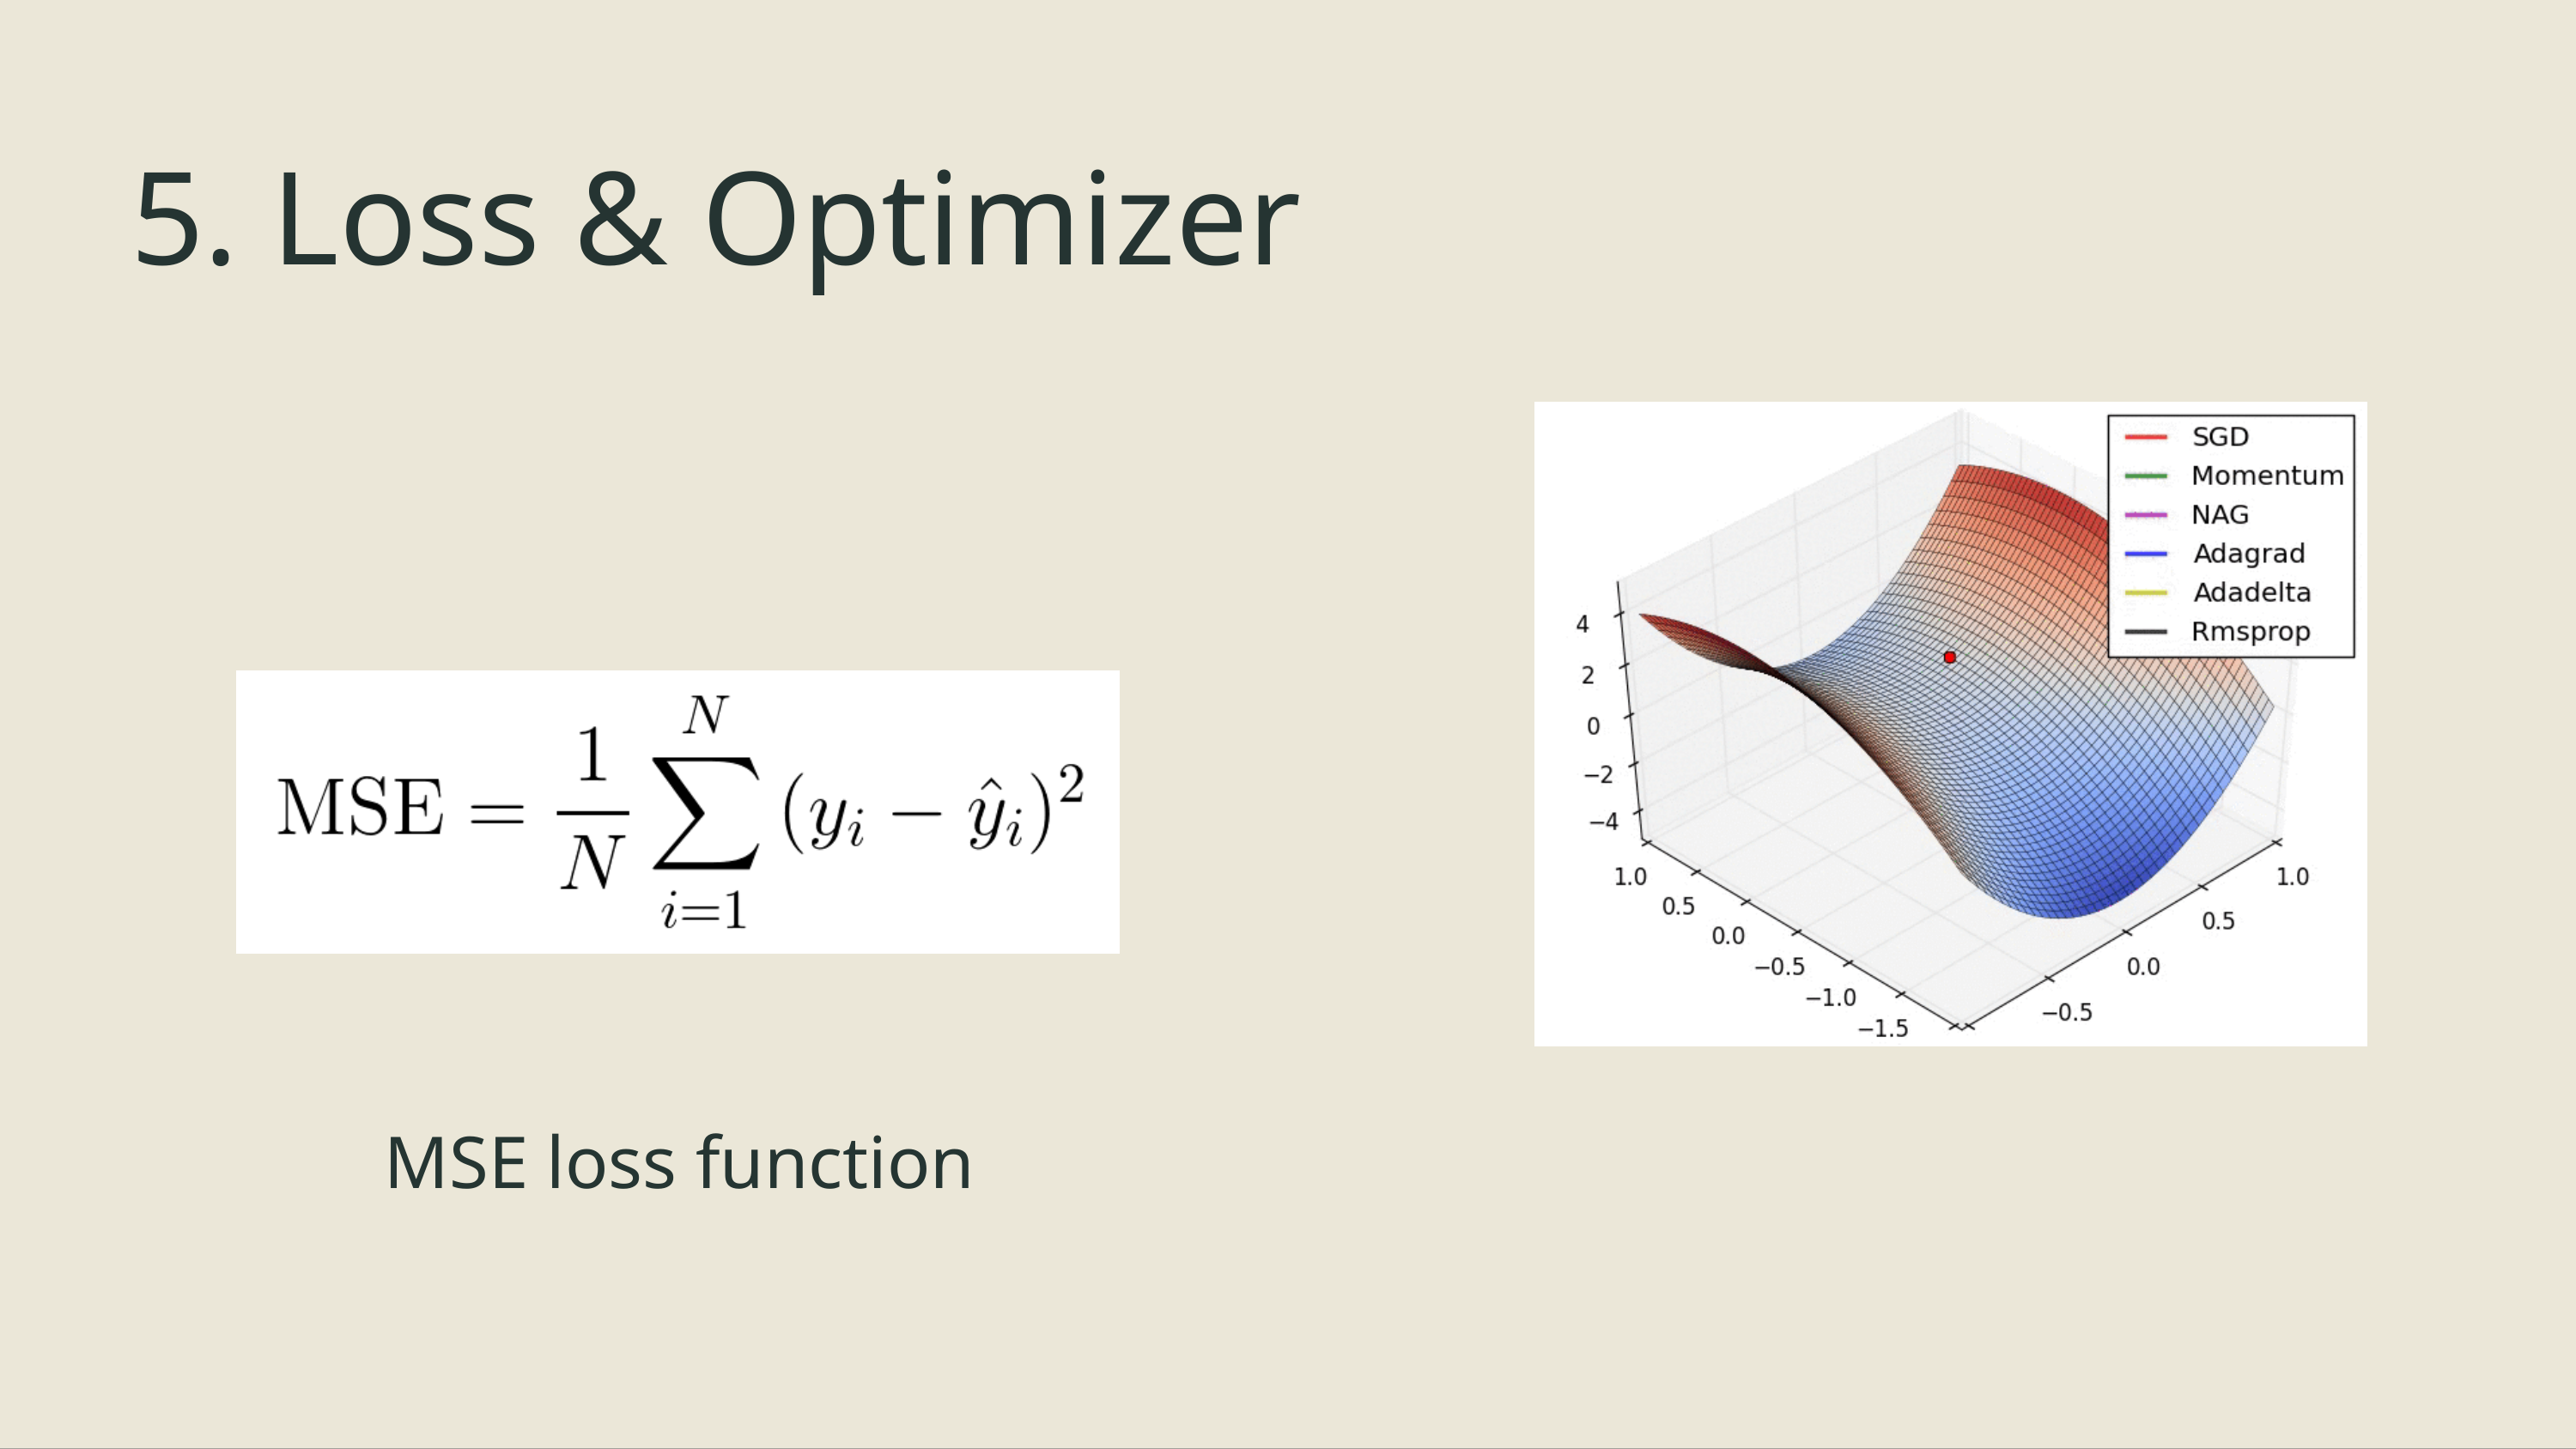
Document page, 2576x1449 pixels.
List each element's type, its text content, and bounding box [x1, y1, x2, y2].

text_box MSE loss function [372, 1110, 988, 1210]
picture [235, 670, 1120, 955]
picture [1534, 402, 2367, 1046]
title 5. Loss & Optimizer [129, 134, 1932, 379]
